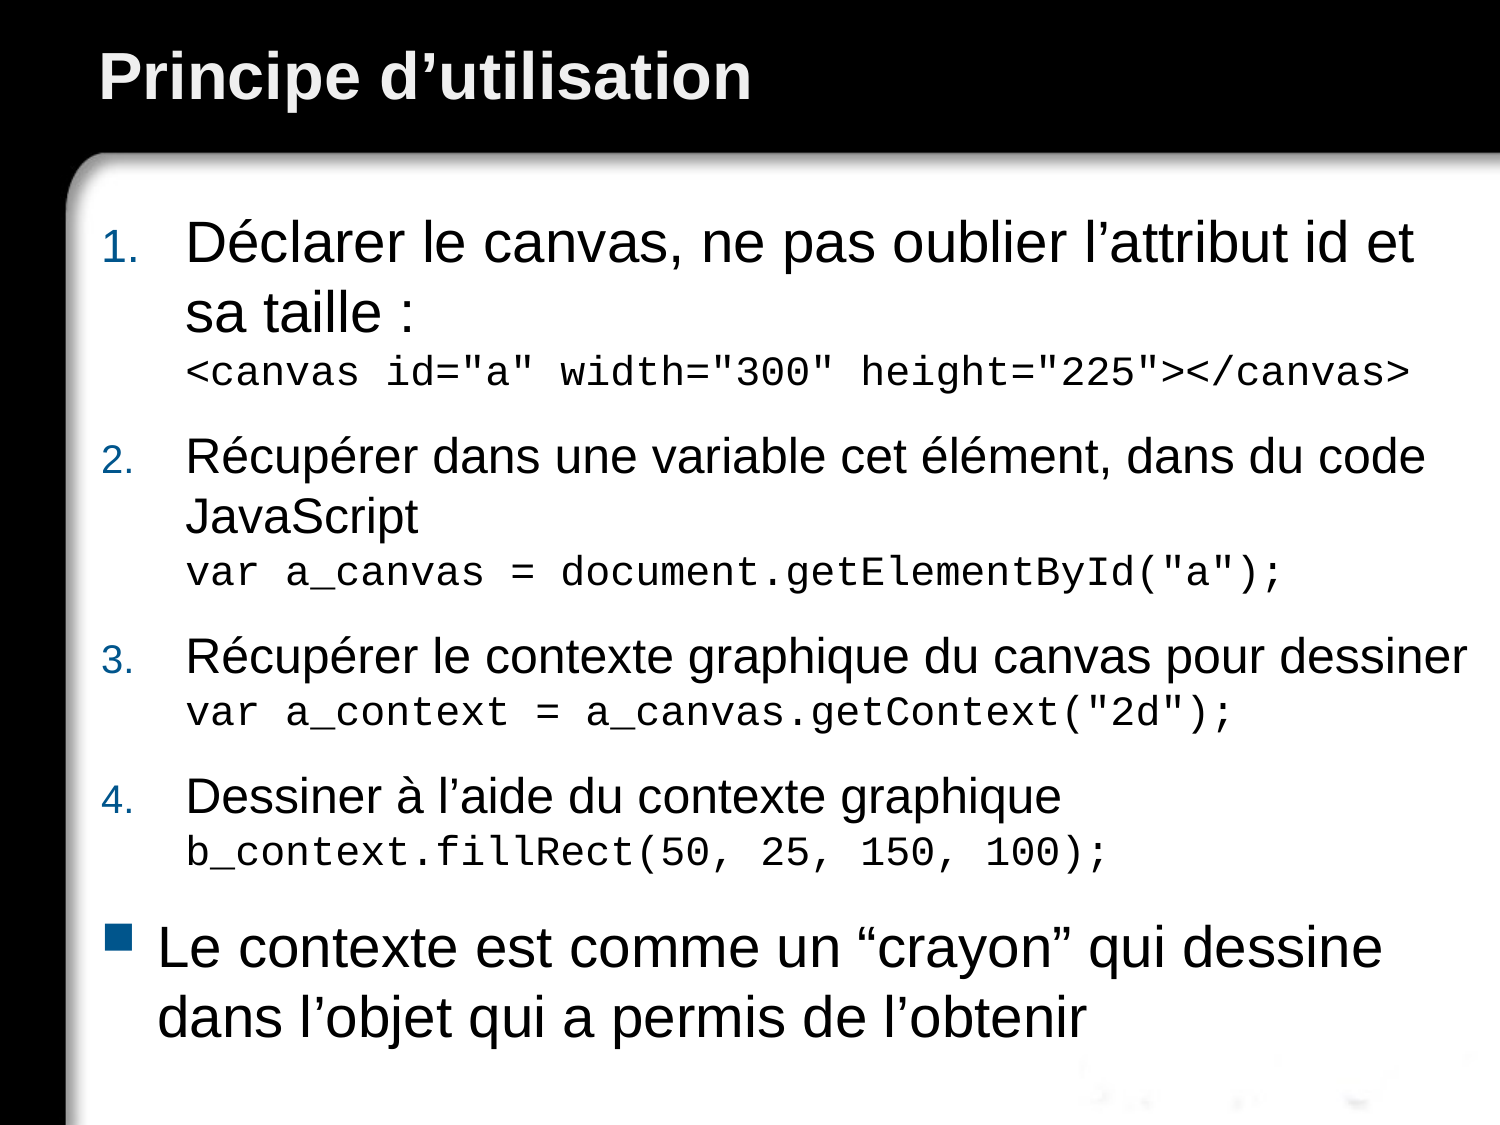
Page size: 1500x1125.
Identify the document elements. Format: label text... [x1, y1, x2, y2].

picture [0, 0, 1500, 1125]
title Principe d’utilisation [83, 28, 1472, 117]
list Déclarer le canvas, ne pas oublier l’attribut id et sa taille : <canvas id="a" width="300" height="225"></canvas> Récupérer dans une variable cet élément, dans du code JavaScript var a_canvas = document.getElementById("a"); Récupérer le contexte graphique du canvas pour dessiner var a_context = a_canvas.getContext("2d"); Dessiner à l’aide du contexte graphique b_context.fillRect(50, 25, 150, 100); Le contexte est comme un “crayon” qui dessine dans l’objet qui a permis de l’obtenir [85, 196, 1498, 1065]
